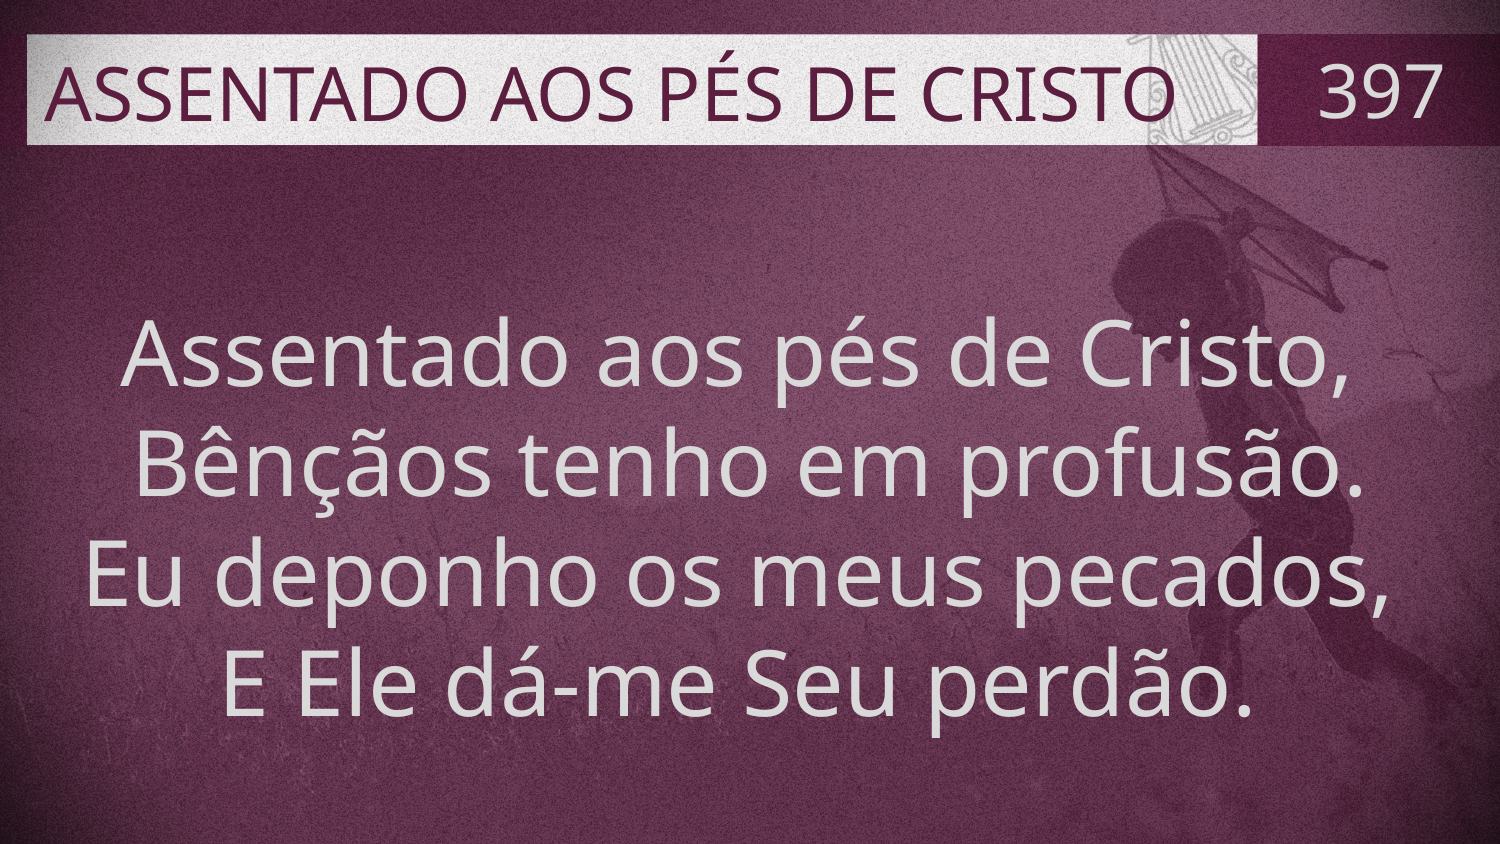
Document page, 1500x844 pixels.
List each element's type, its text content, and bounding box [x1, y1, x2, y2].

list Assentado aos pés de Cristo, Bênçãos tenho em profusão. Eu deponho os meus pecados, E Ele dá-me Seu perdão. [0, 185, 1500, 844]
picture [0, 0, 1500, 185]
list 397 [1281, 36, 1483, 143]
title ASSENTADO AOS PÉS DE CRISTO [29, 33, 1258, 151]
